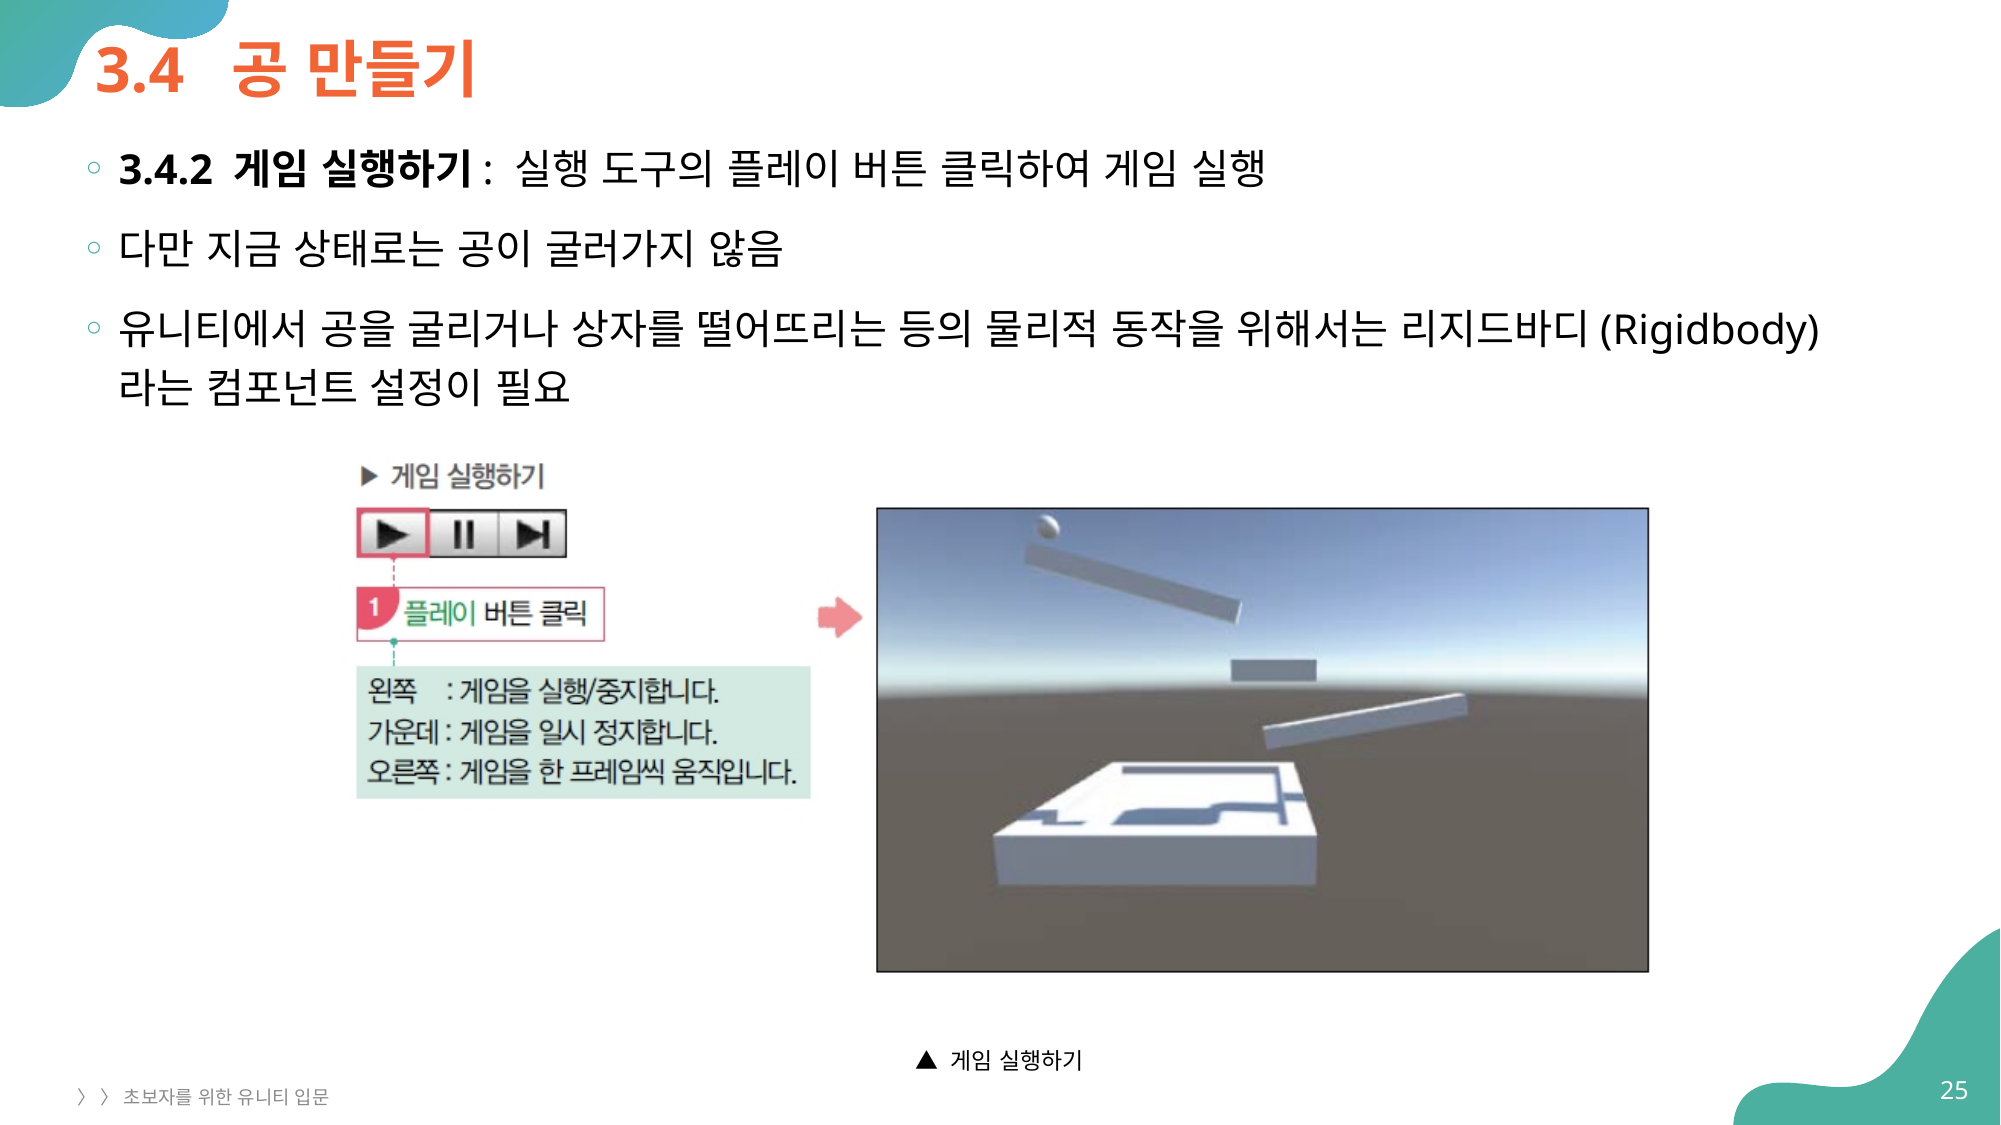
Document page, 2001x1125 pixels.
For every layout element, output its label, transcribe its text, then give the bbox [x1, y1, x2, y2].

list 3.4.2 게임 실행하기: 실행 도구의 플레이 버튼 클릭하여 게임 실행 다만 지금 상태로는 공이 굴러가지 않음 유니티에서 공을 굴리거나 상자를 떨어뜨리는 등의 물리적 동작을 위해서는 리지드바디(Rigidbody)라는 컴포넌트 설정이 필요 [66, 125, 1918, 421]
text_box ▲ 게임 실행하기 [900, 1038, 1100, 1082]
picture [336, 456, 1663, 982]
title 3.4 공 만들기 [79, 17, 1931, 128]
slide_number 25 [1917, 1061, 1984, 1122]
footer 〉 〉 초보자를 위한 유니티 입문 [63, 1085, 738, 1109]
